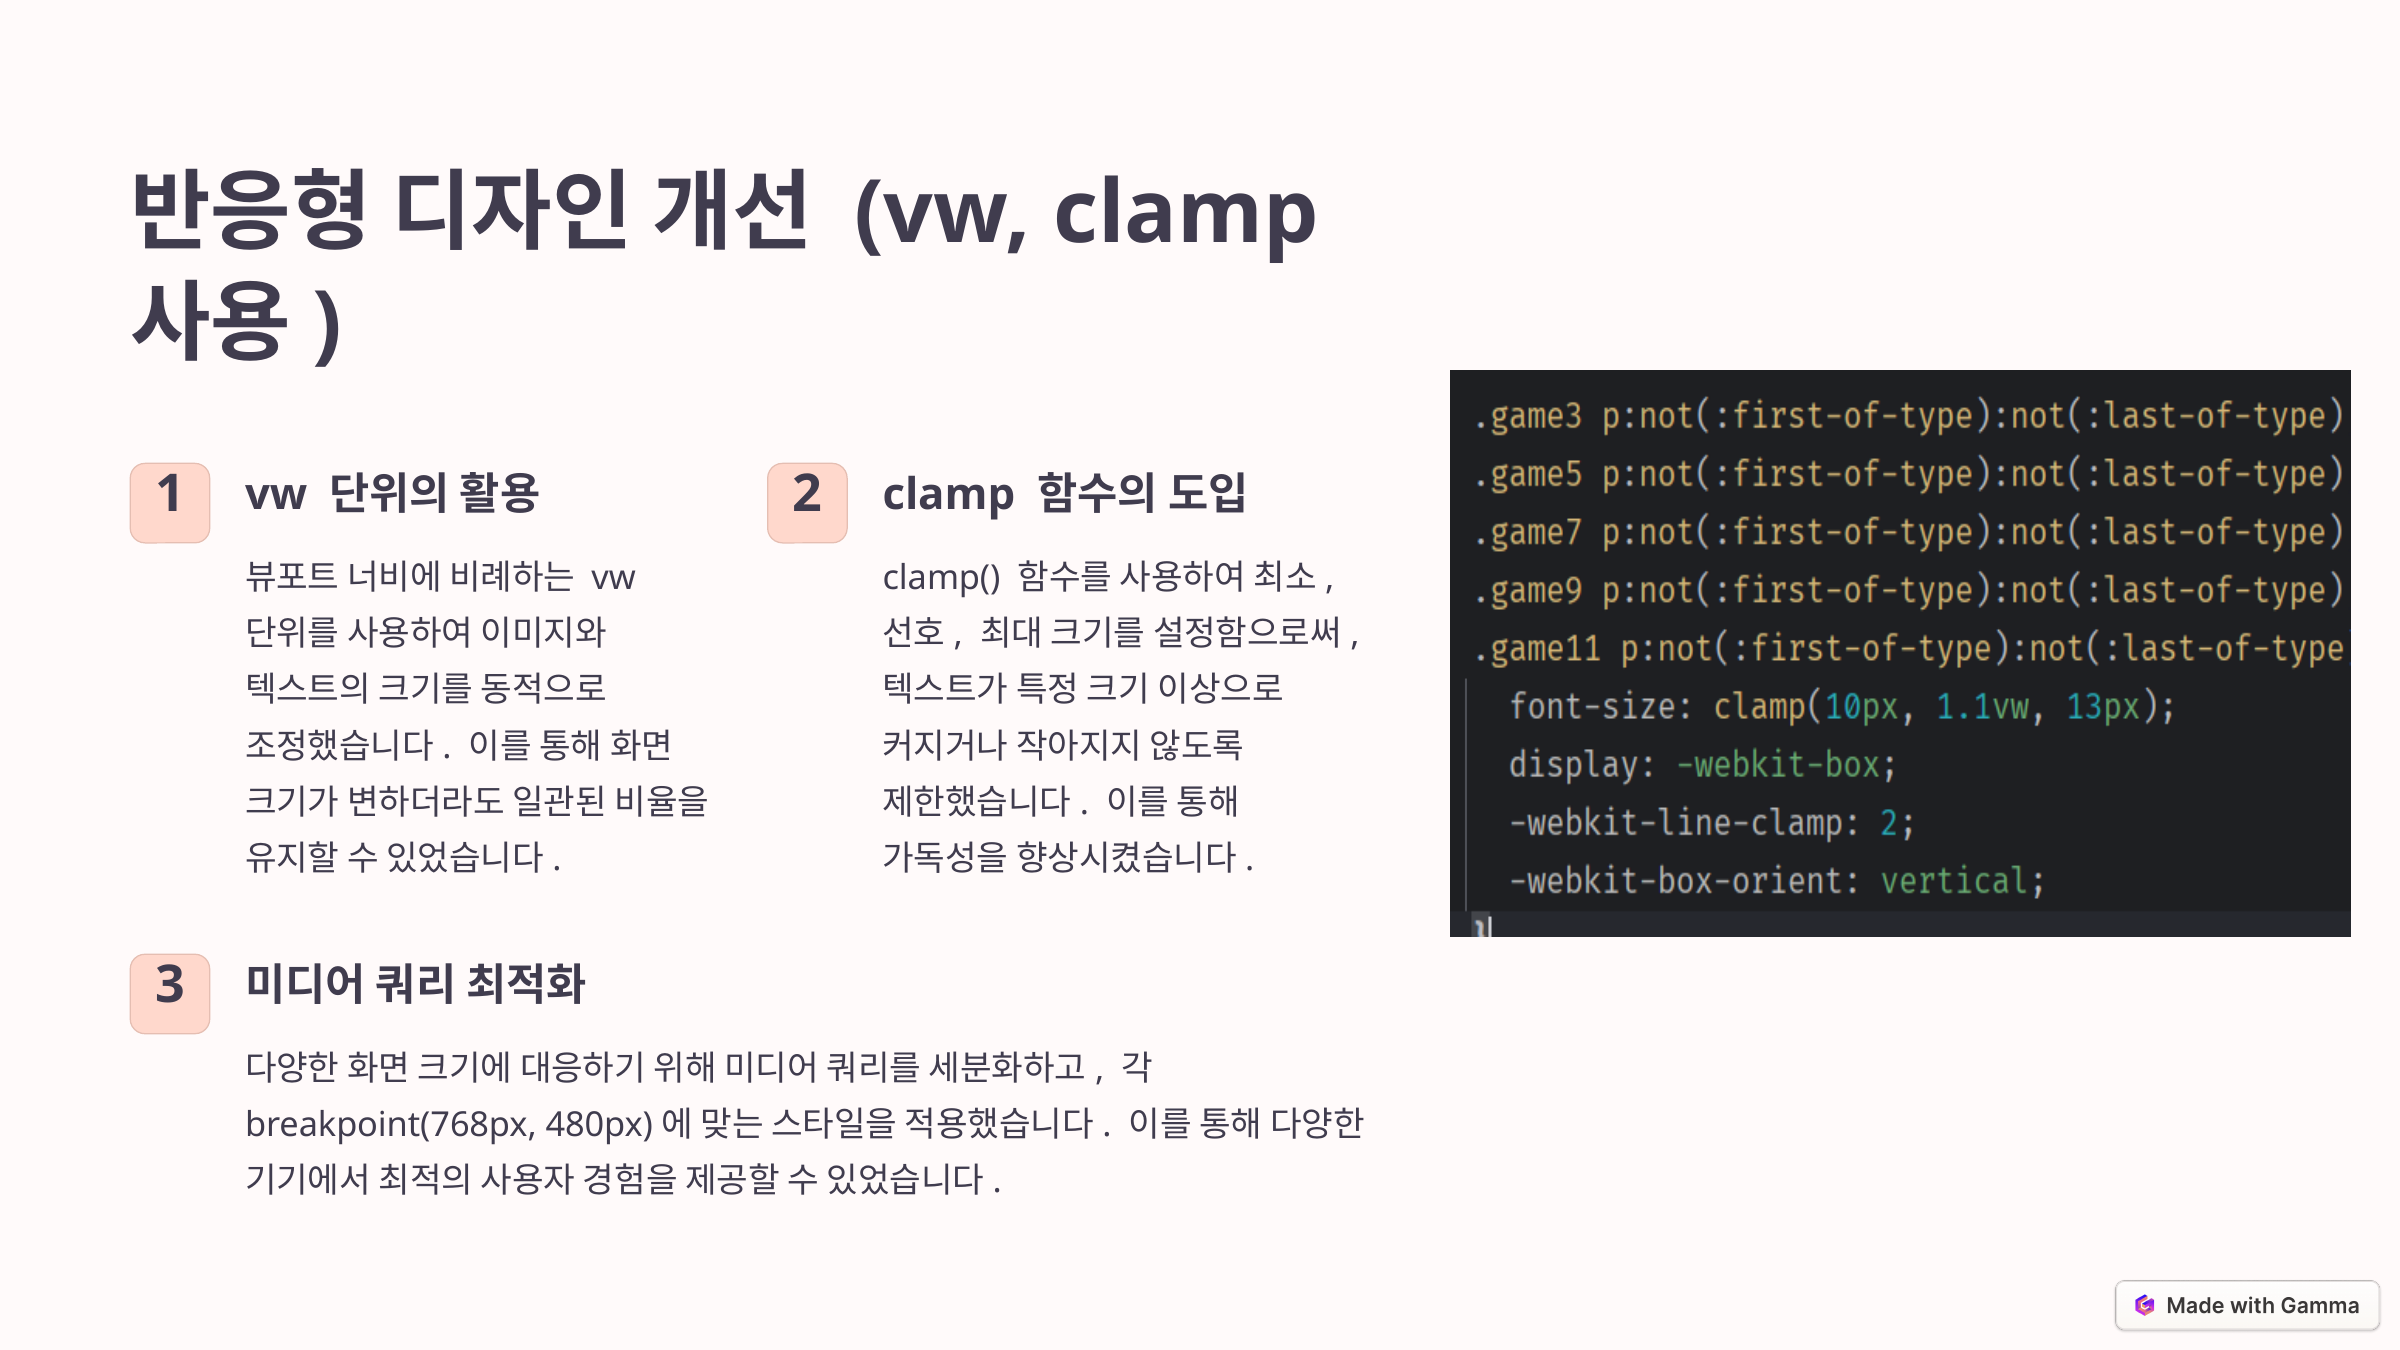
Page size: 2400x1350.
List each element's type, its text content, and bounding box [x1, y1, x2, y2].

text_box 뷰포트 너비에 비례하는 vw 단위를 사용하여 이미지와 텍스트의 크기를 동적으로 조정했습니다. 이를 통해 화면 크기가 변하더라도 일관된 비율을 유지할 수 있었습니다. [245, 539, 733, 880]
text_box 1 [143, 469, 197, 537]
text_box 2 [780, 469, 834, 537]
text_box [767, 463, 848, 543]
text_box [130, 463, 210, 543]
text_box clamp 함수의 도입 [882, 463, 1325, 519]
text_box clamp() 함수를 사용하여 최소, 선호, 최대 크기를 설정함으로써, 텍스트가 특정 크기 이상으로 커지거나 작아지지 않도록 제한했습니다. 이를 통해 가독성을 향상시켰습니다. [882, 539, 1370, 880]
text_box 다양한 화면 크기에 대응하기 위해 미디어 쿼리를 세분화하고, 각 breakpoint(768px, 480px)에 맞는 스타일을 적용했습니다. 이를 통해 다양한 기기에서 최적의 사용자 경험을 제공할 수 있었습니다. [245, 1030, 1370, 1201]
picture [1450, 370, 2351, 937]
text_box [130, 954, 210, 1034]
picture [2106, 1271, 2389, 1339]
text_box 3 [143, 960, 197, 1028]
text_box vw 단위의 활용 [245, 463, 687, 519]
text_box 미디어 쿼리 최적화 [245, 954, 687, 1010]
text_box 반응형 디자인 개선 (vw, clamp 사용) [130, 149, 1370, 371]
